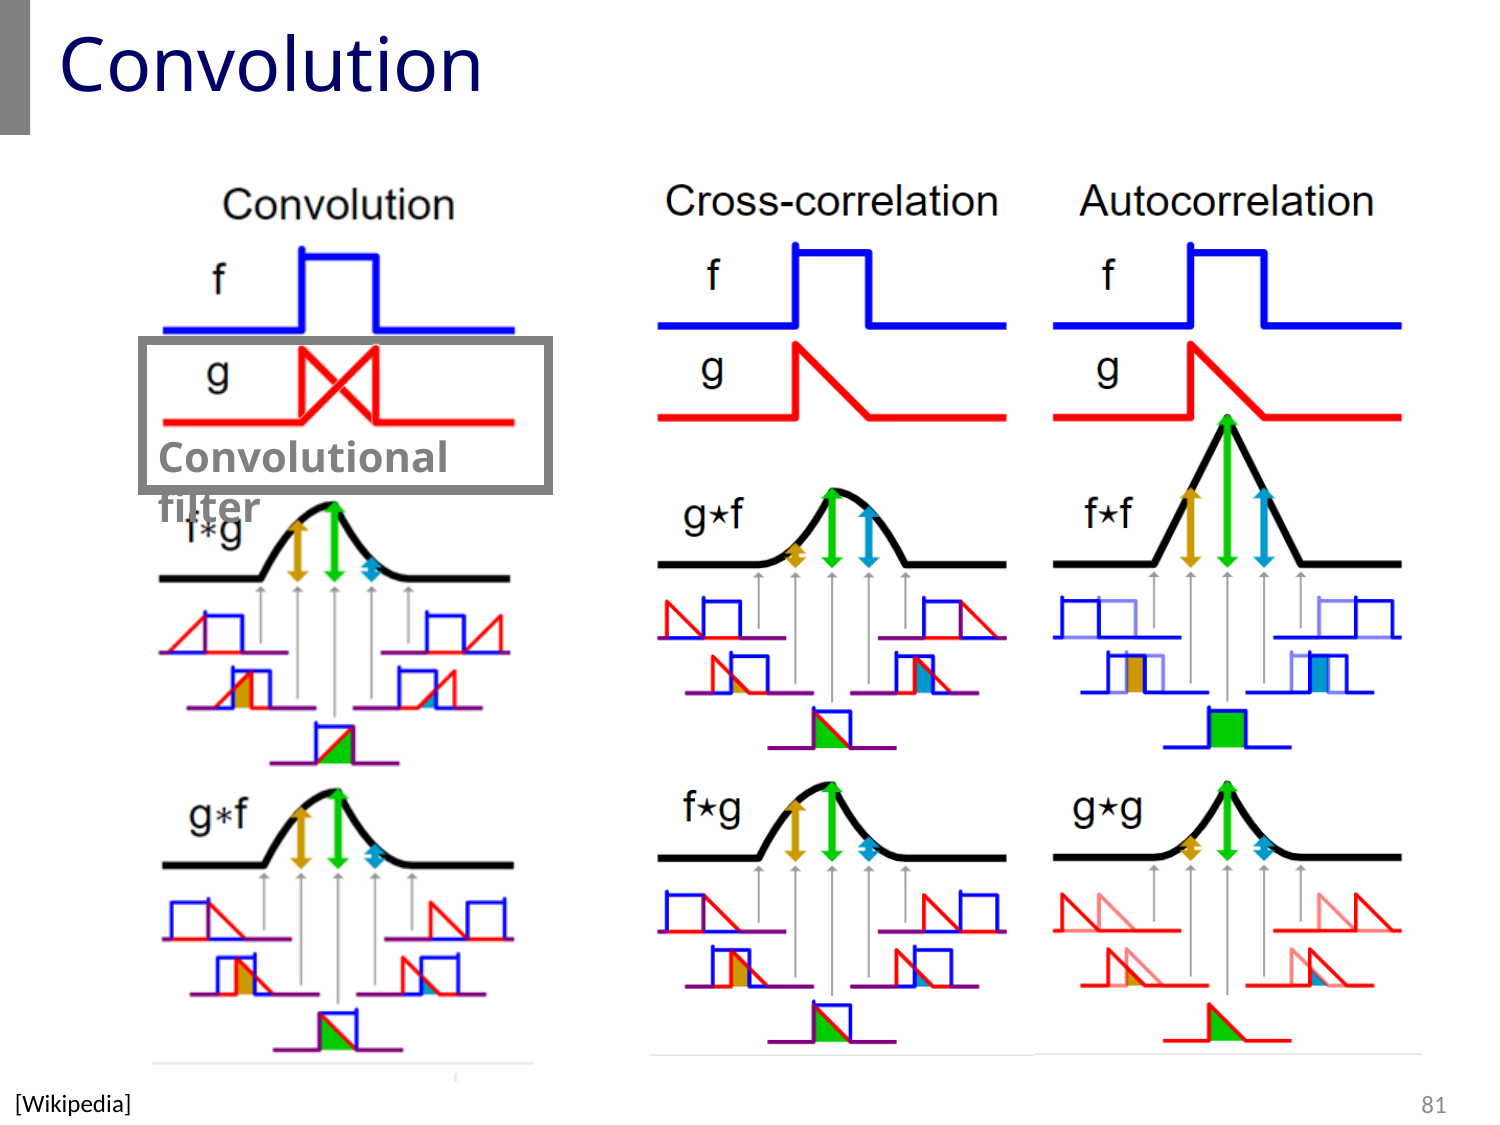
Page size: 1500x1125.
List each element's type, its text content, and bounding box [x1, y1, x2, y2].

slide_number 81 [1124, 1081, 1462, 1125]
picture [152, 491, 537, 1082]
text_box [142, 340, 549, 491]
picture [1034, 177, 1422, 1064]
title Convolution [43, 0, 1464, 135]
picture [649, 179, 1033, 1063]
picture [157, 185, 523, 437]
text_box [Wikipedia] [0, 1079, 624, 1125]
